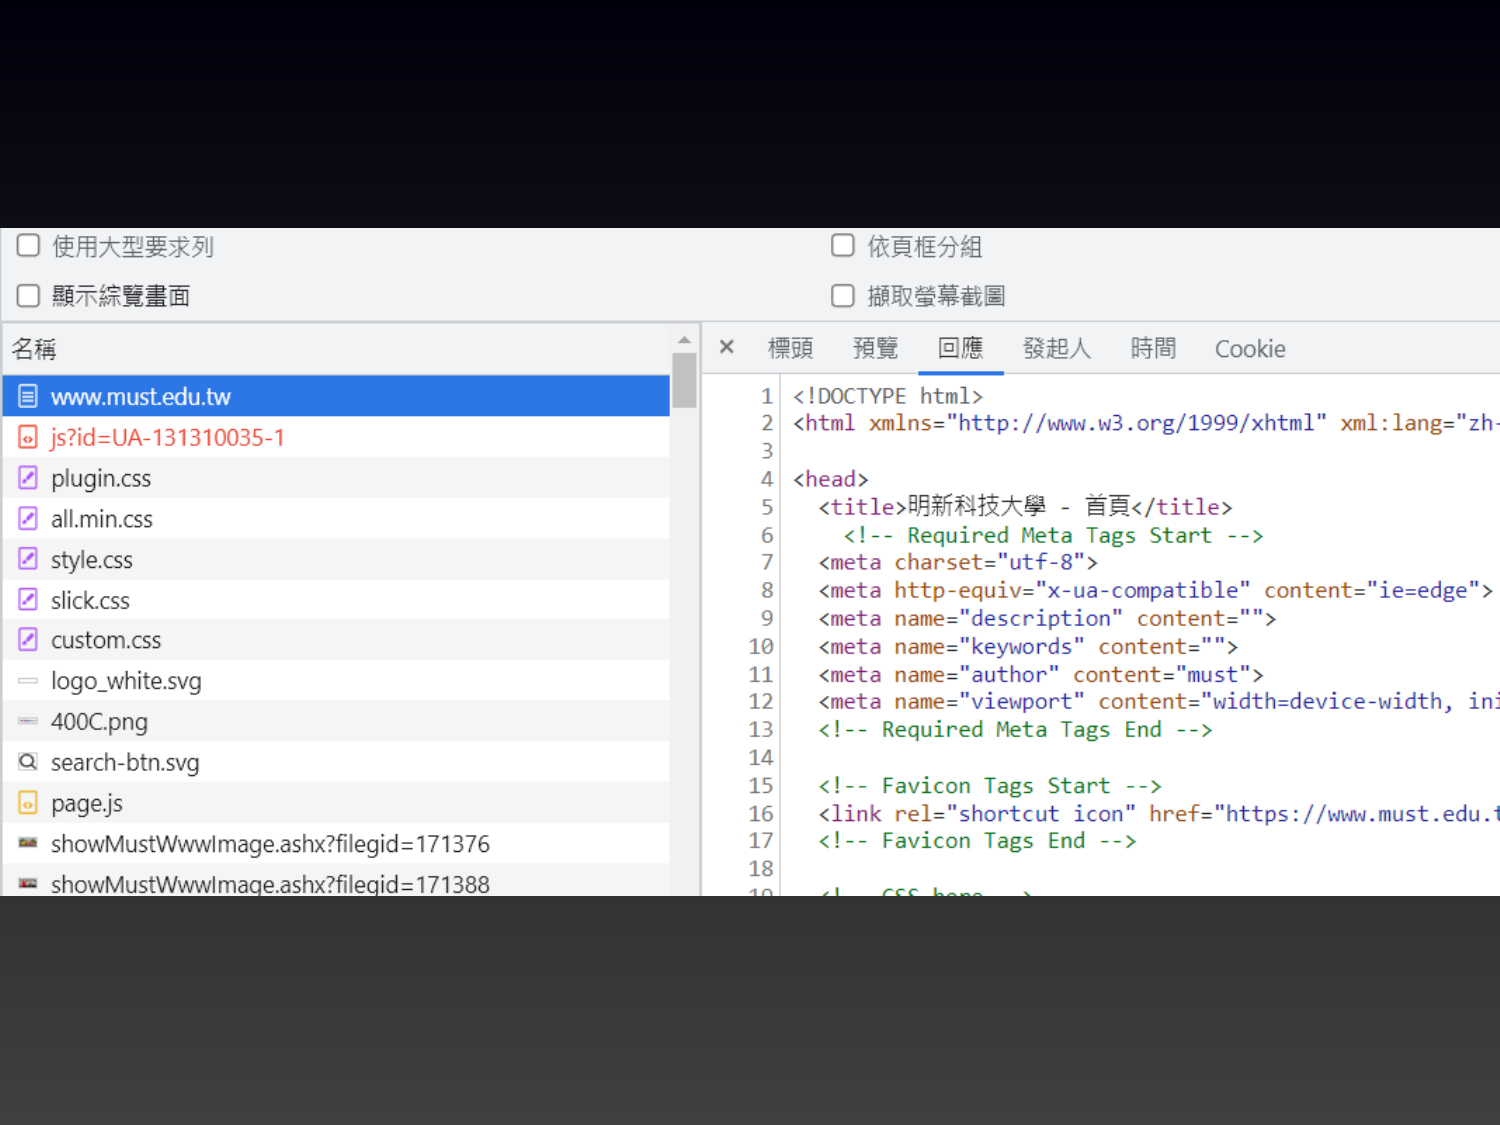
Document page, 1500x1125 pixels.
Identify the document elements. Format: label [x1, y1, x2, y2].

picture [0, 228, 1500, 897]
